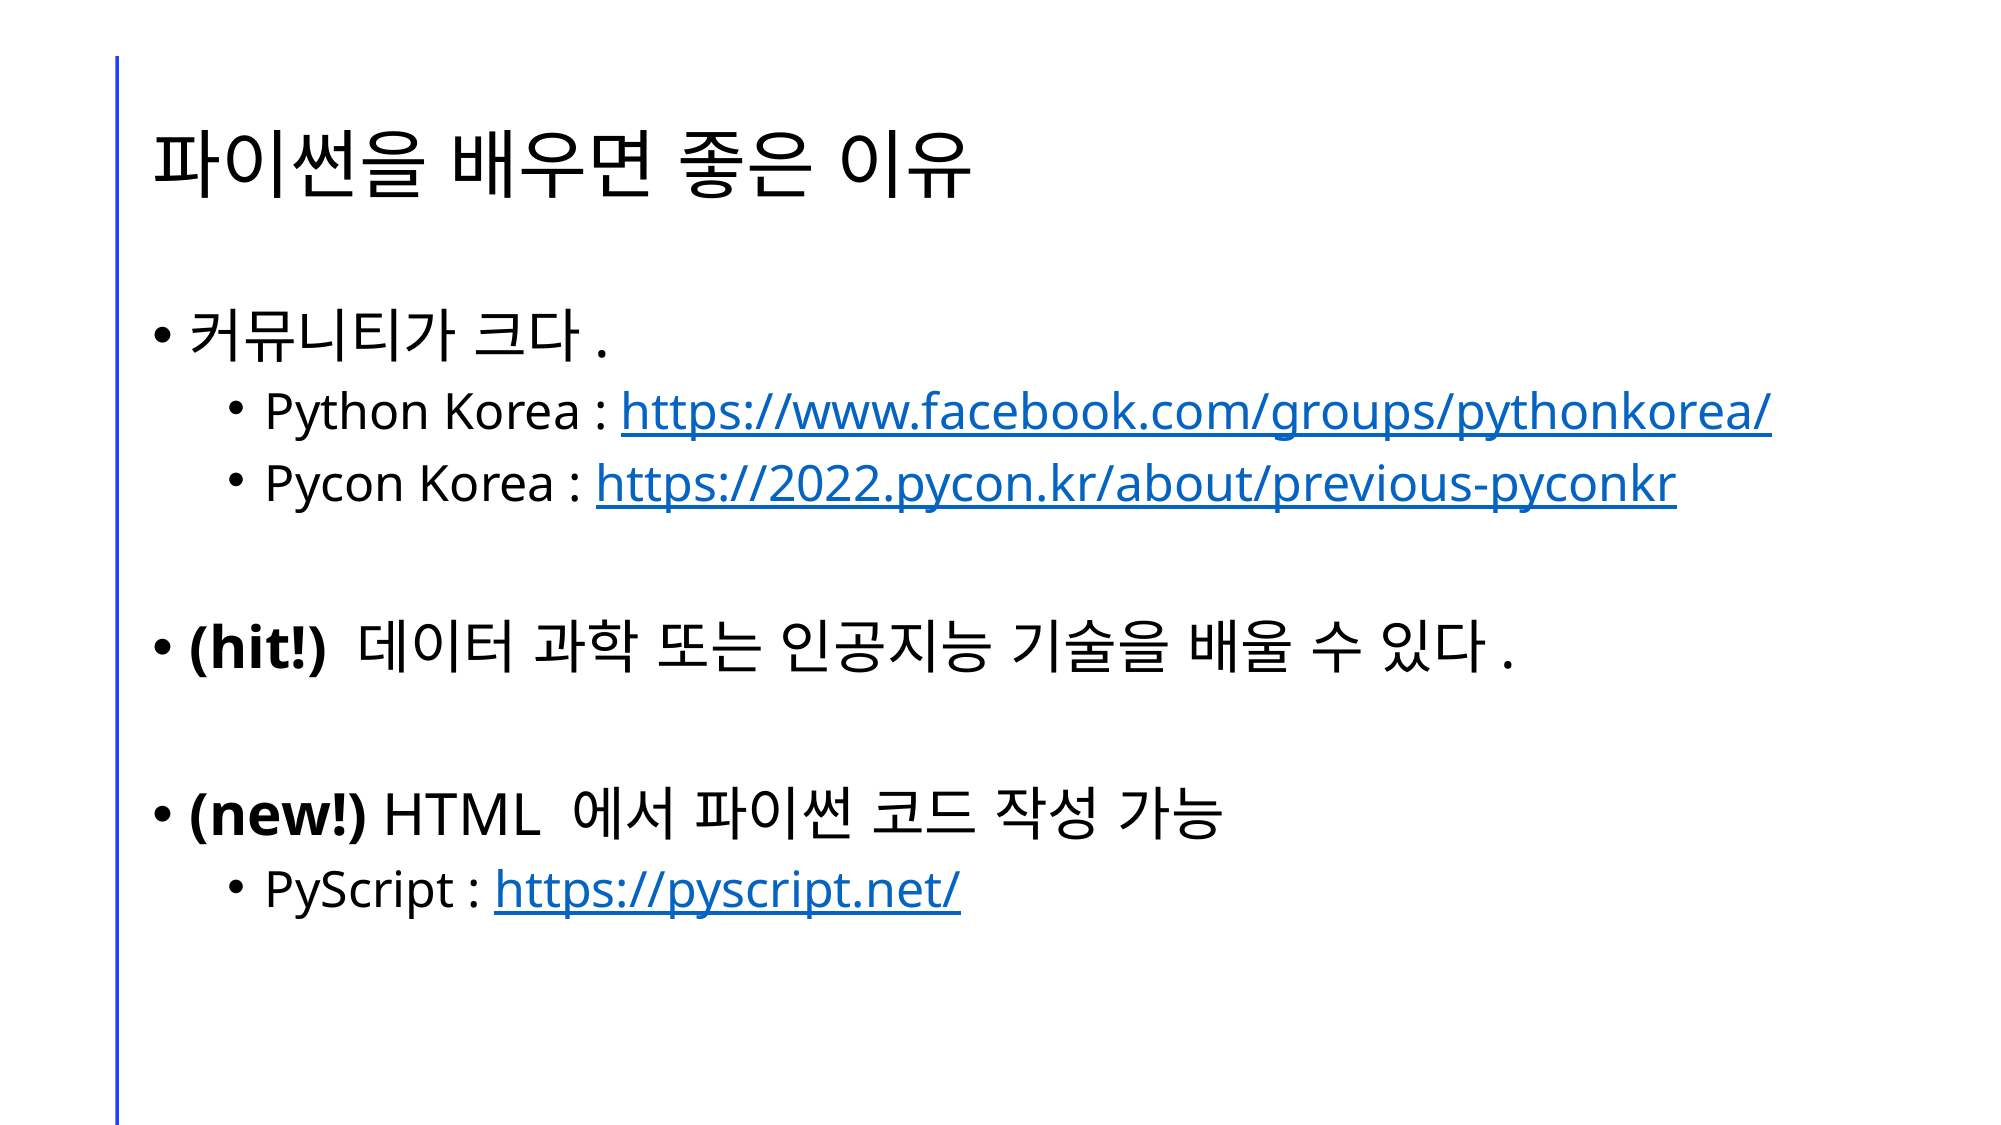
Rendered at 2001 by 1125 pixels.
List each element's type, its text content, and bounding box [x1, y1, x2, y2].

title 파이썬을 배우면 좋은 이유 [137, 59, 1863, 278]
list 커뮤니티가 크다. Python Korea : https://www.facebook.com/groups/pythonkorea/ Pycon Korea : https://2022.pycon.kr/about/previous-pyconkr (hit!) 데이터 과학 또는 인공지능 기술을 배울 수 있다. (new!) HTML 에서 파이썬 코드 작성 가능 PyScript : https://pyscript.net/ [137, 299, 1863, 1014]
